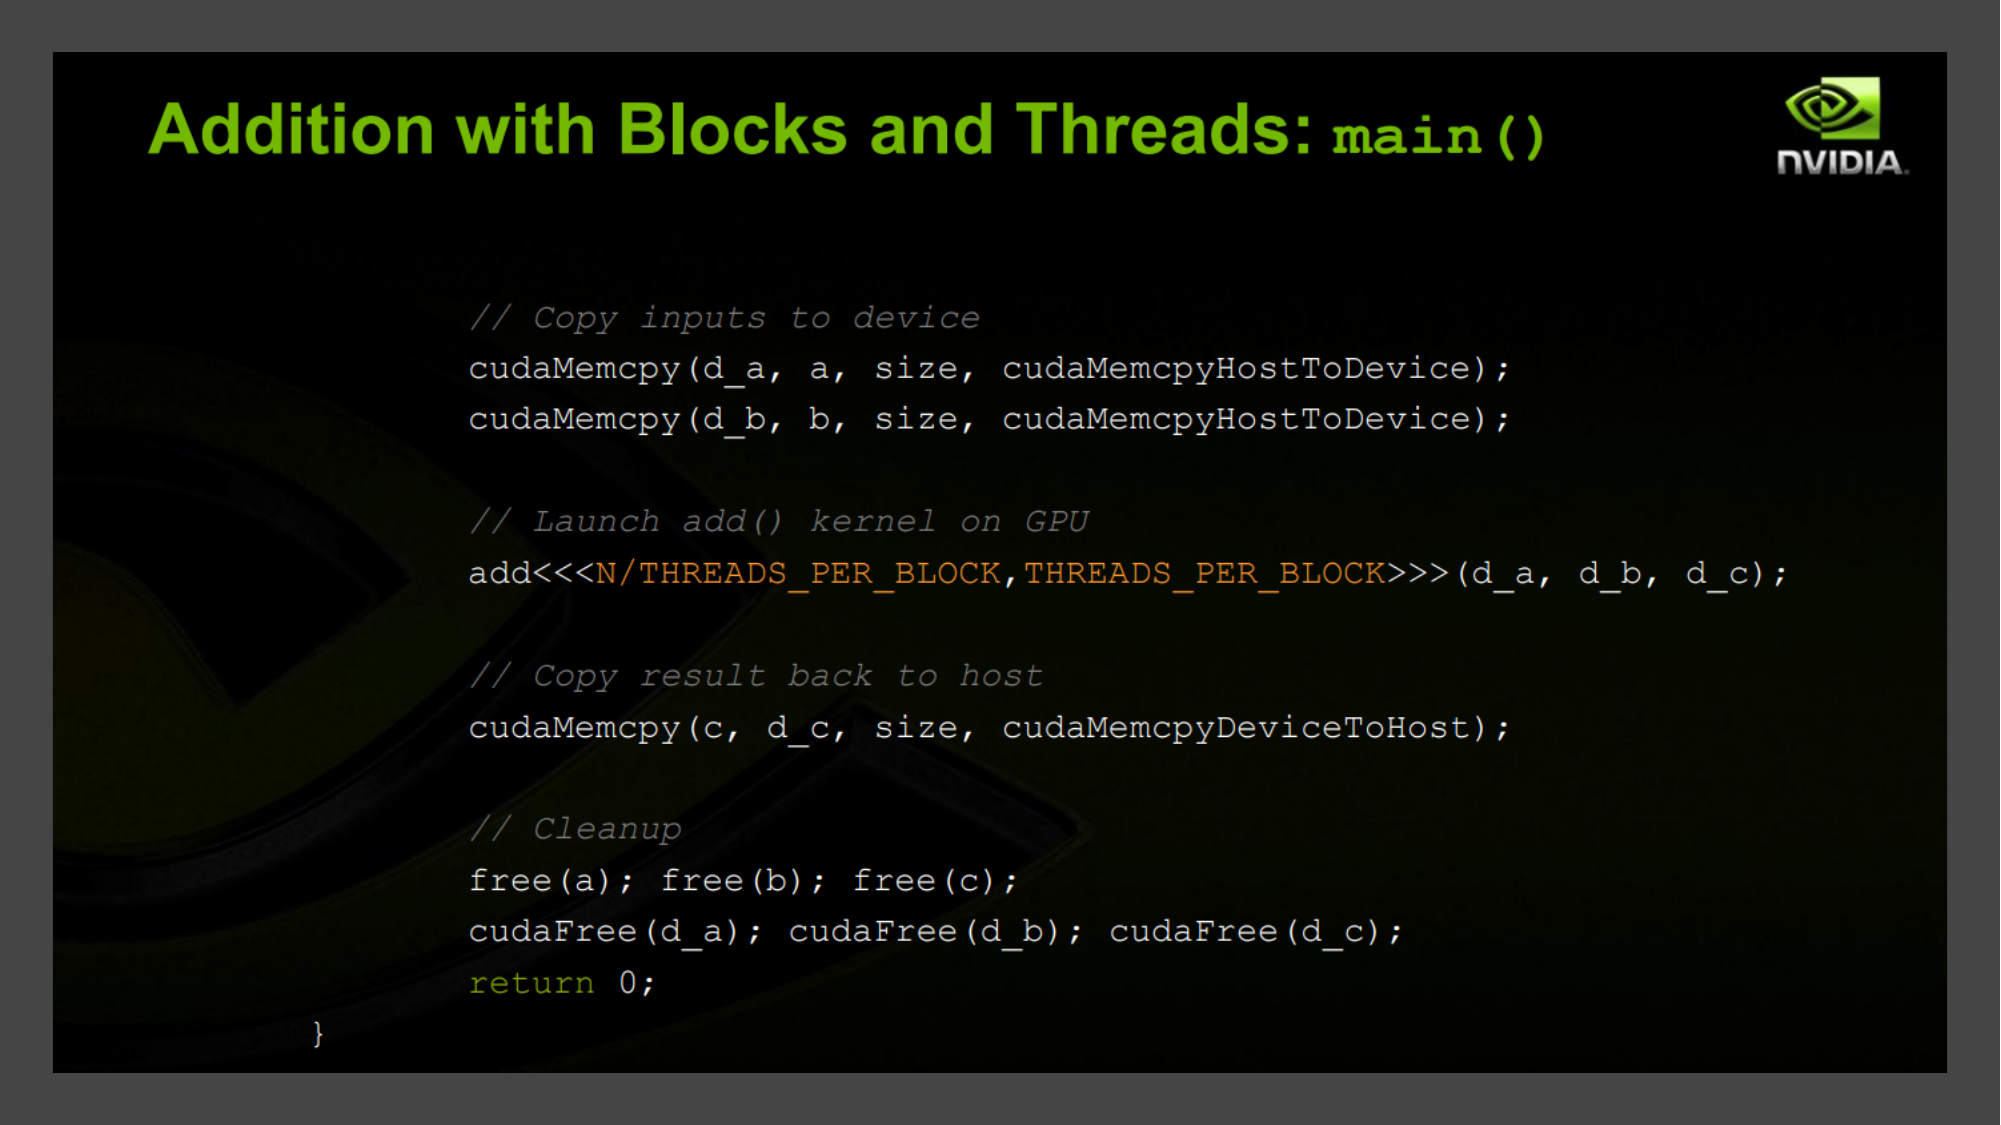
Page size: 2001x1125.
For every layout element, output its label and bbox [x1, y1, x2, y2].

picture [52, 52, 1948, 1073]
